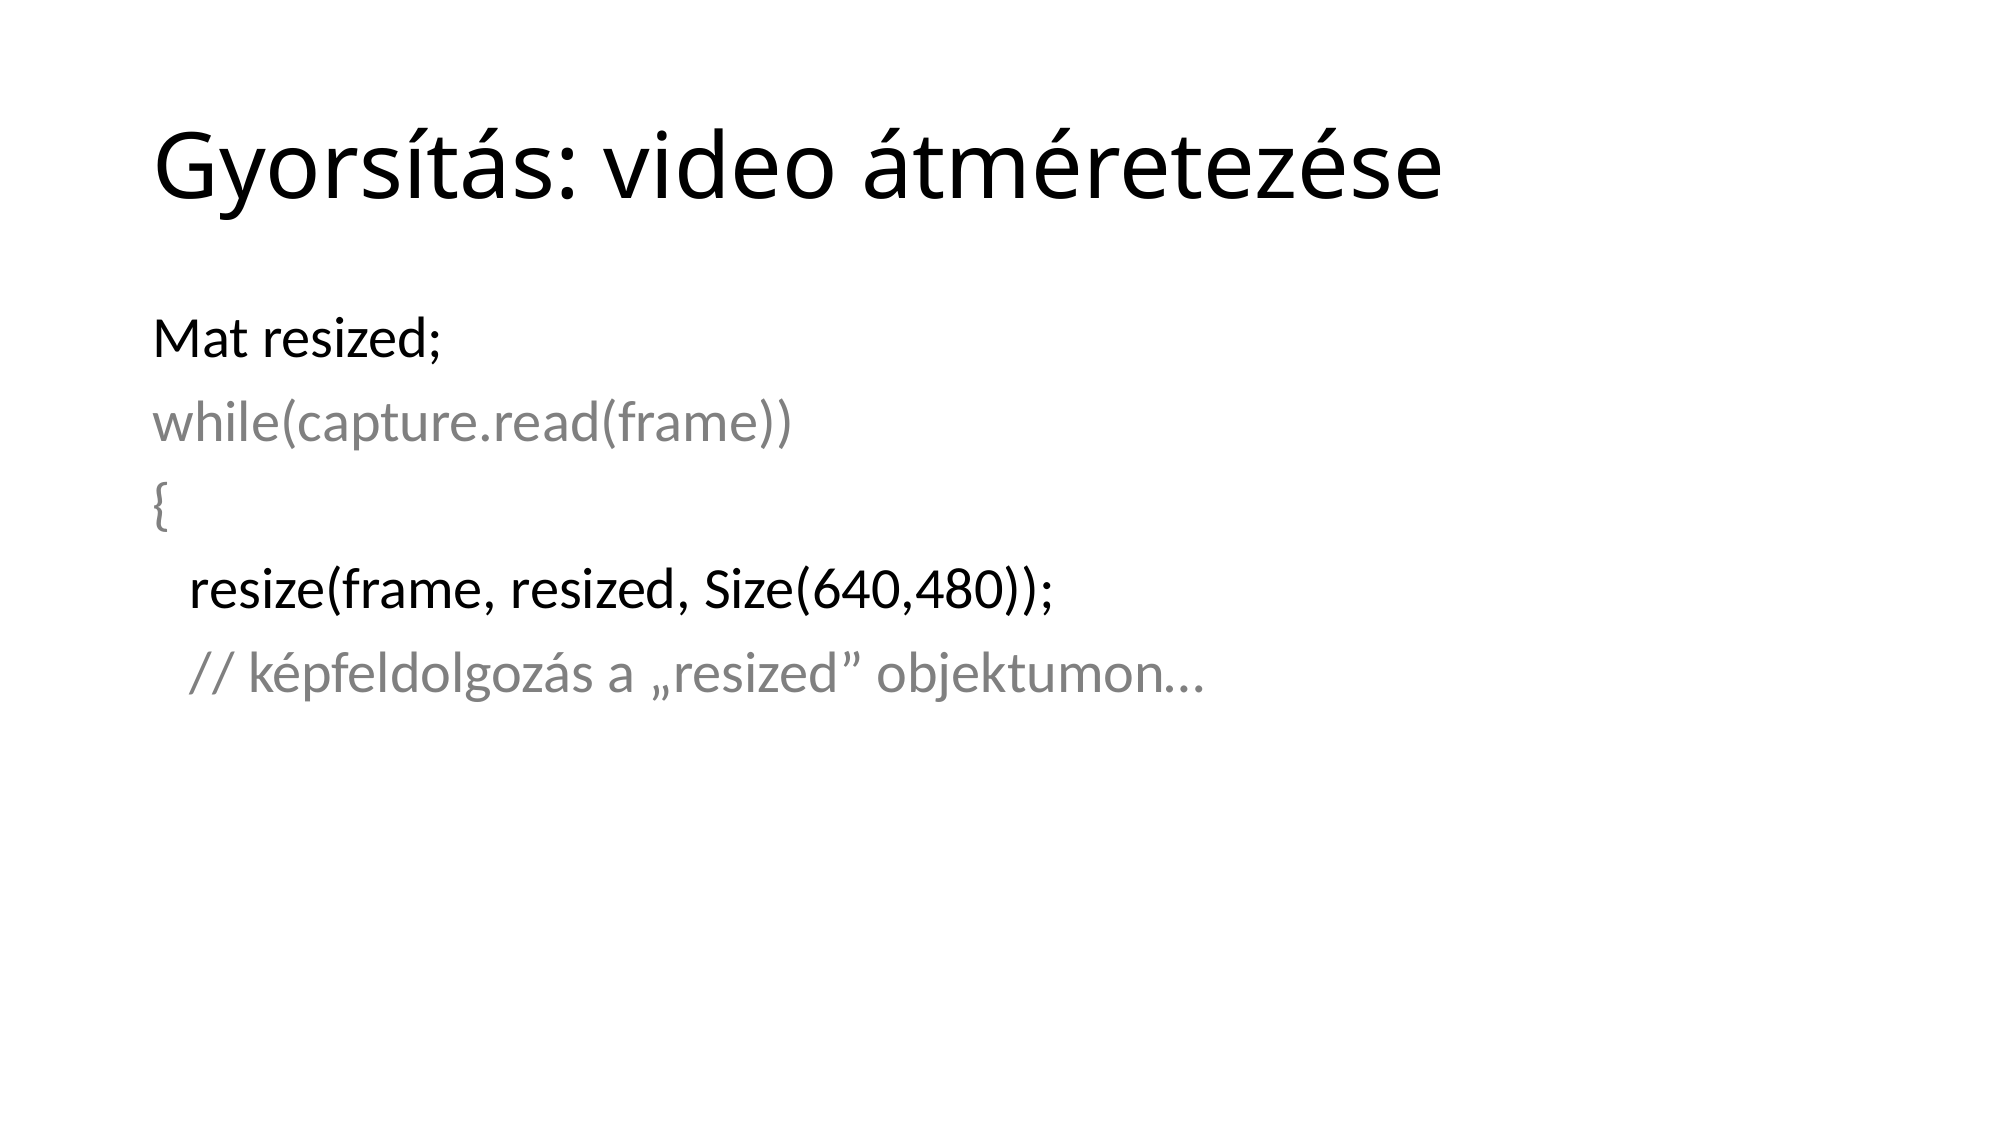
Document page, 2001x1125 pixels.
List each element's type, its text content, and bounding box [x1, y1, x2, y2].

list Mat resized; while(capture.read(frame)) { resize(frame, resized, Size(640,480)); // képfeldolgozás a „resized” objektumon… [137, 299, 1863, 1014]
title Gyorsítás: video átméretezése [137, 59, 1863, 278]
